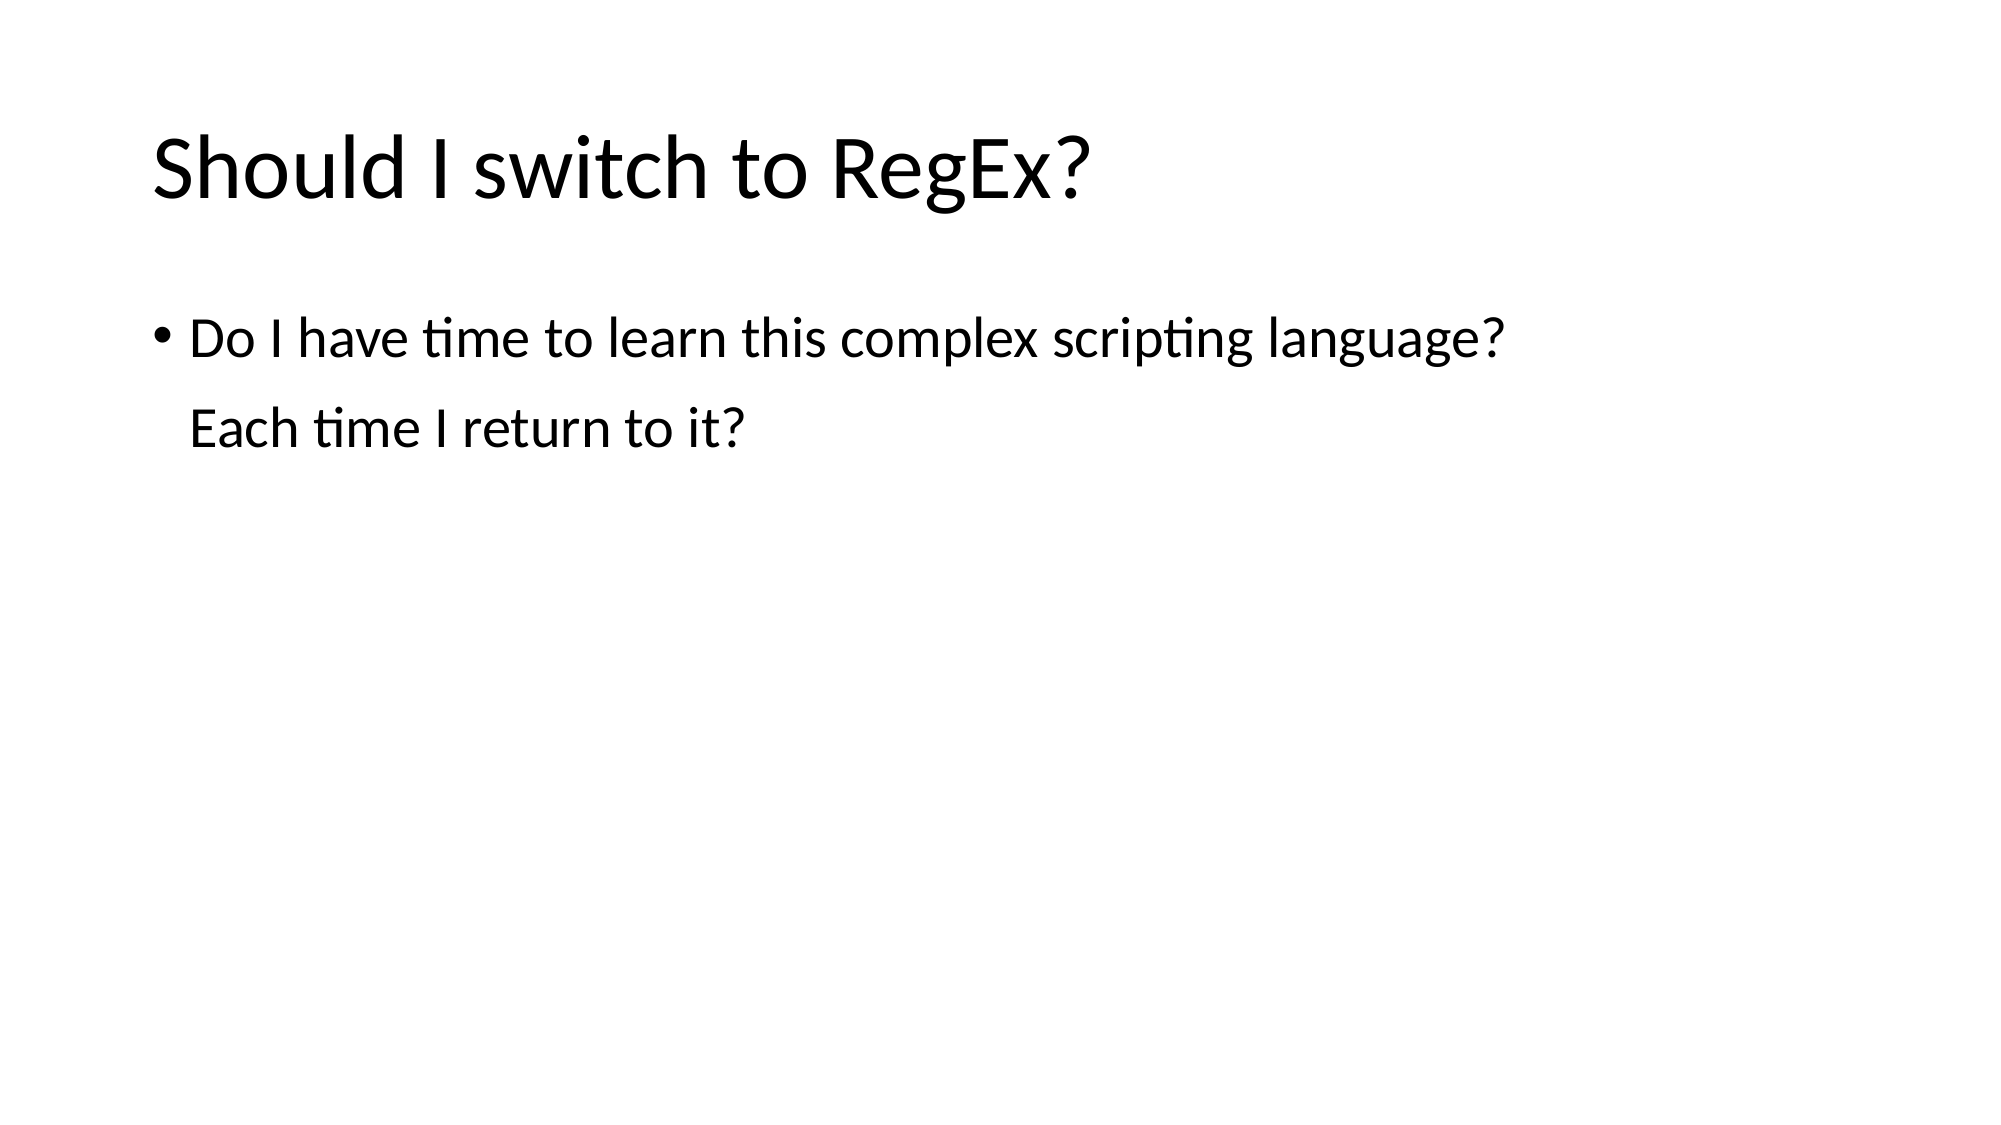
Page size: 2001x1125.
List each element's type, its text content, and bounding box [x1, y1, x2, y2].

title Should I switch to RegEx? [137, 59, 1863, 278]
list Do I have time to learn this complex scripting language? [137, 299, 1863, 1014]
text_box Each time I return to it? [174, 382, 857, 467]
